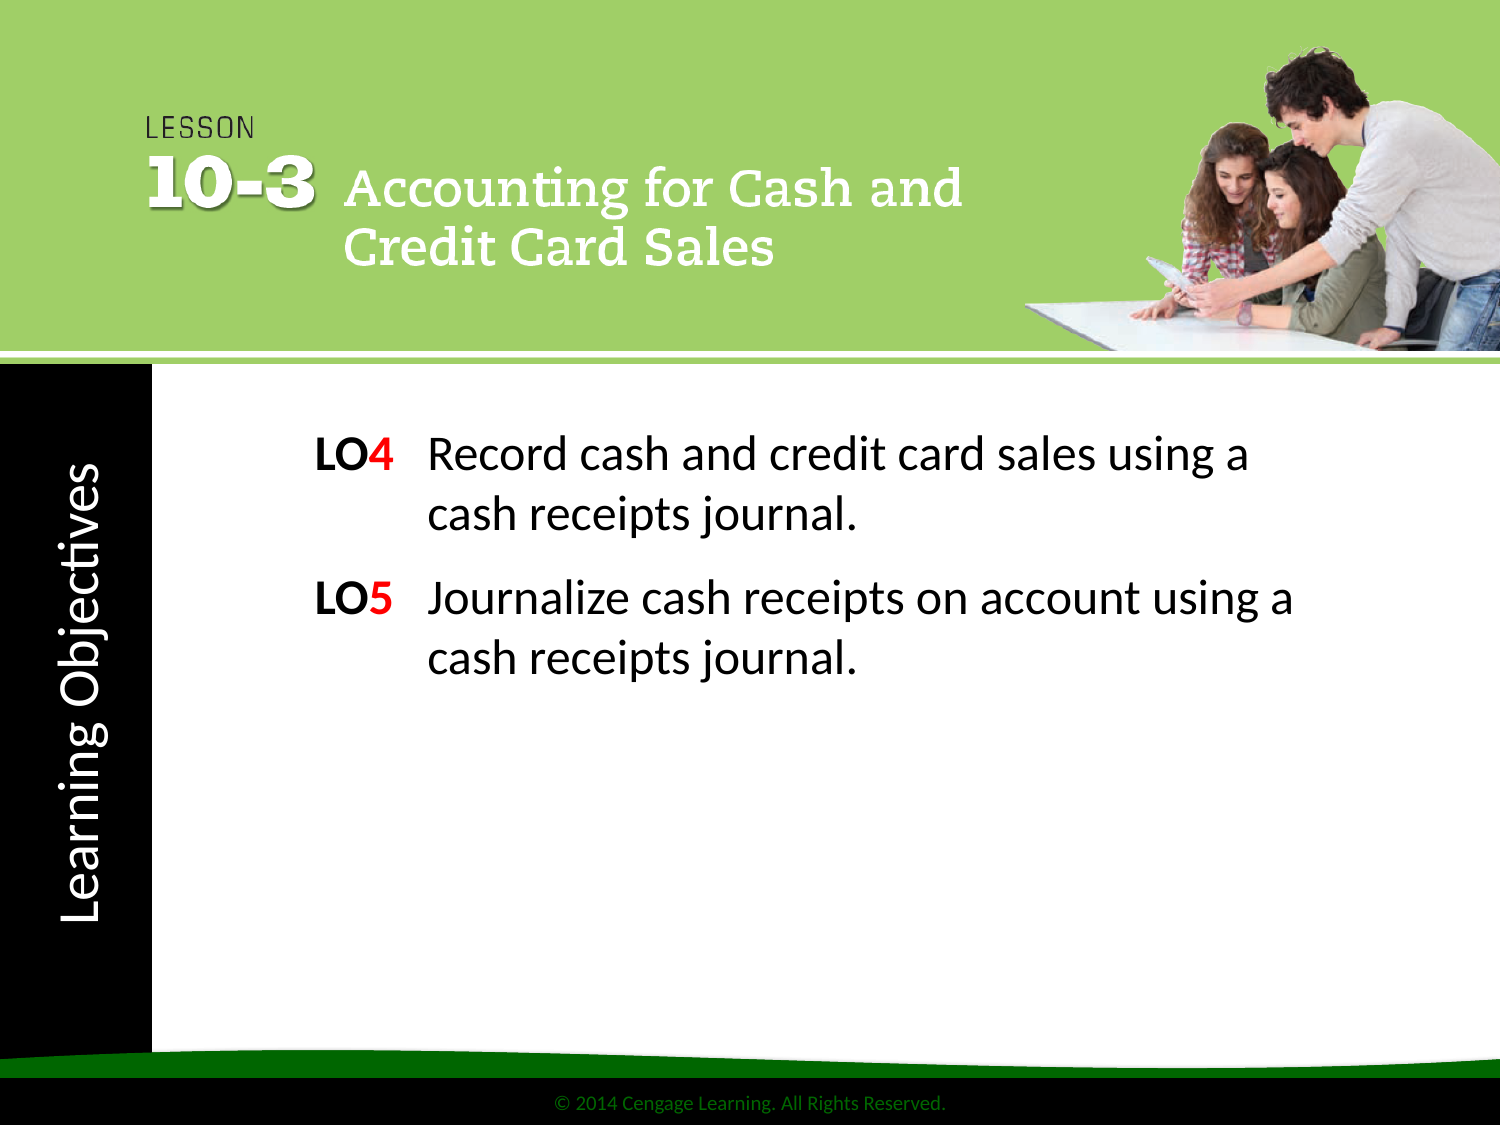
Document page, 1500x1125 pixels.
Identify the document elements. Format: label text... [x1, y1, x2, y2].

text_box [0, 1050, 1500, 1078]
text_box Learning Objectives [0, 371, 152, 1058]
picture [0, 0, 1500, 364]
text_box © 2014 Cengage Learning. All Rights Reserved. [0, 1078, 1500, 1125]
text_box LO4 Record cash and credit card sales using a cash receipts journal. LO5 Journalize cash receipts on account using a cash receipts journal. [299, 412, 1350, 693]
